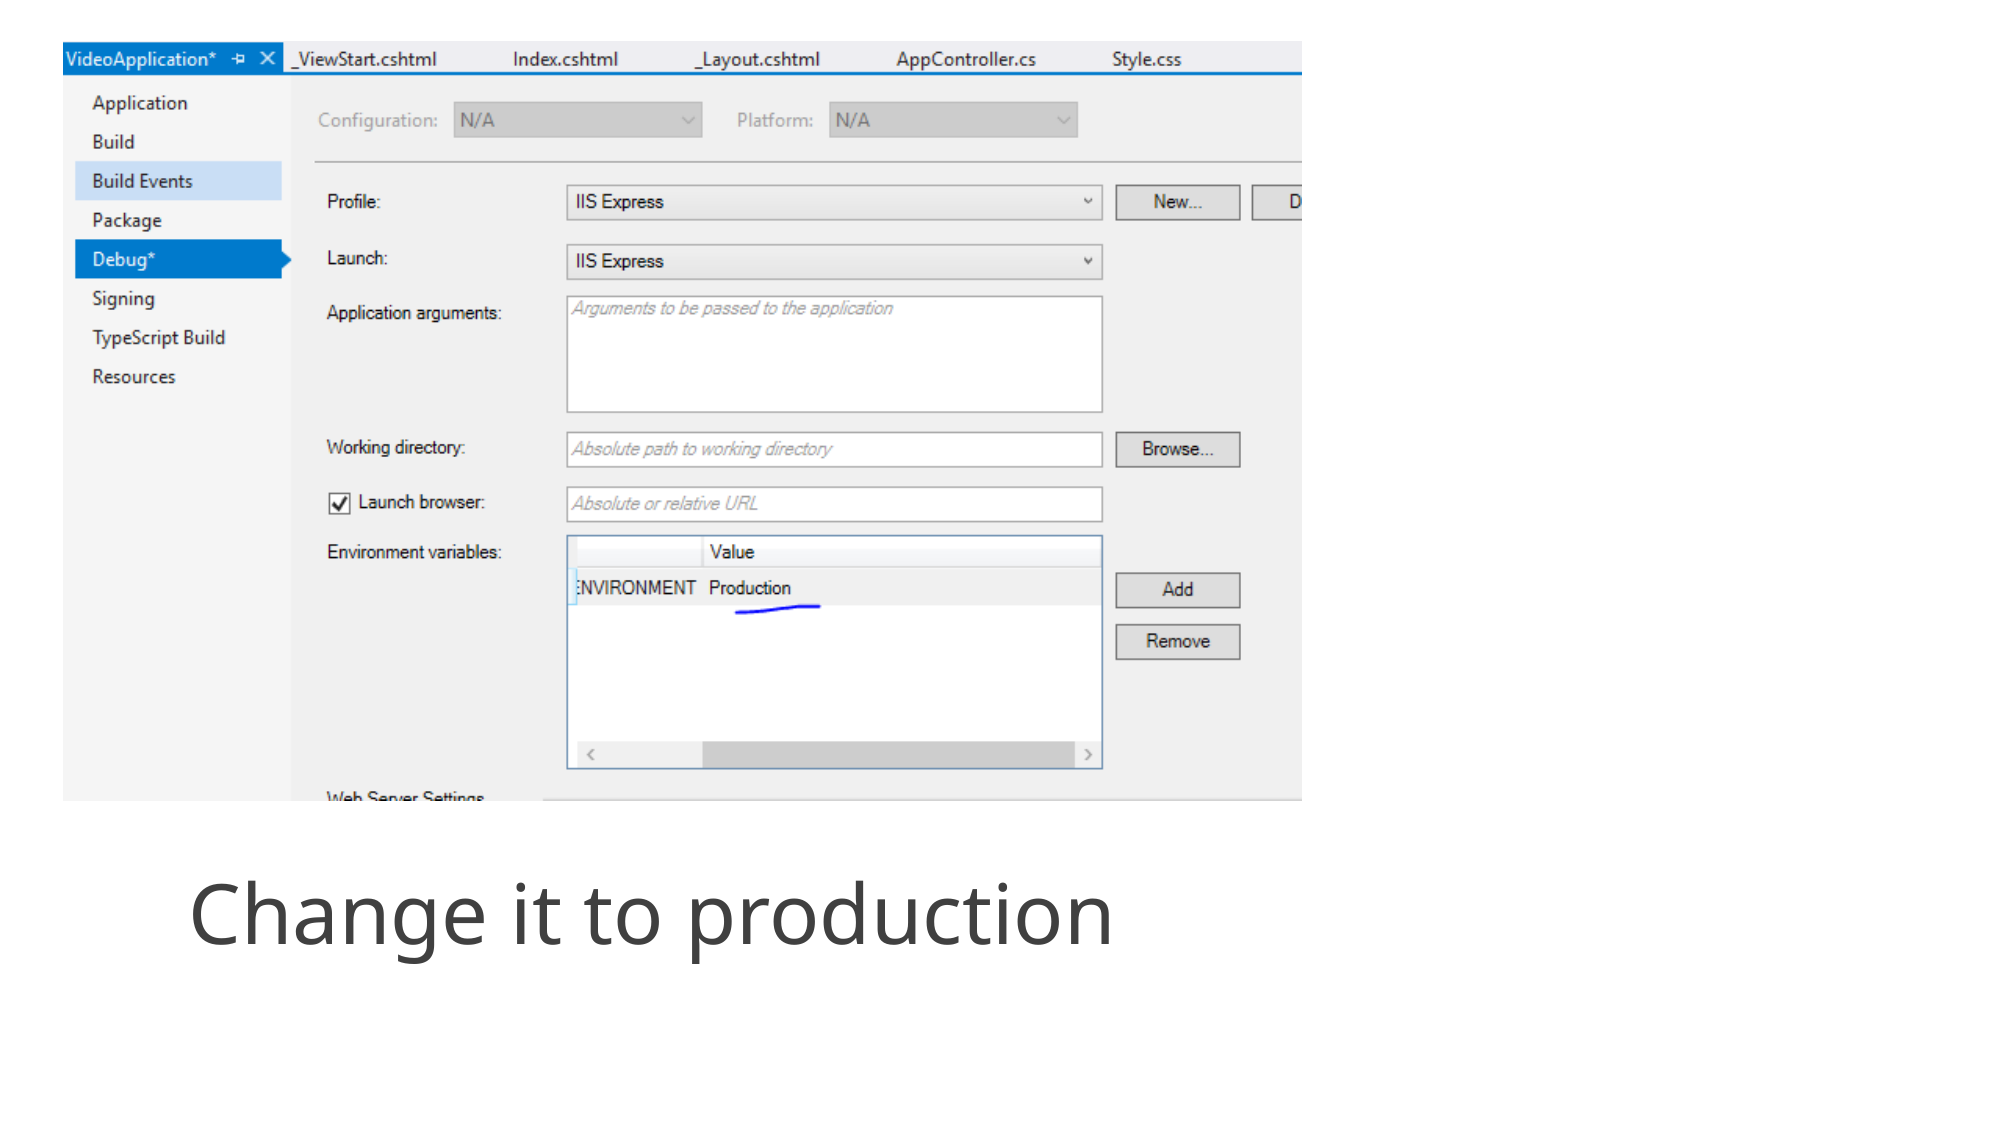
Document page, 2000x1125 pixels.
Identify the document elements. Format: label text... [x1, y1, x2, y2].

picture [63, 41, 1302, 801]
text_box Change it to production [188, 861, 1117, 962]
